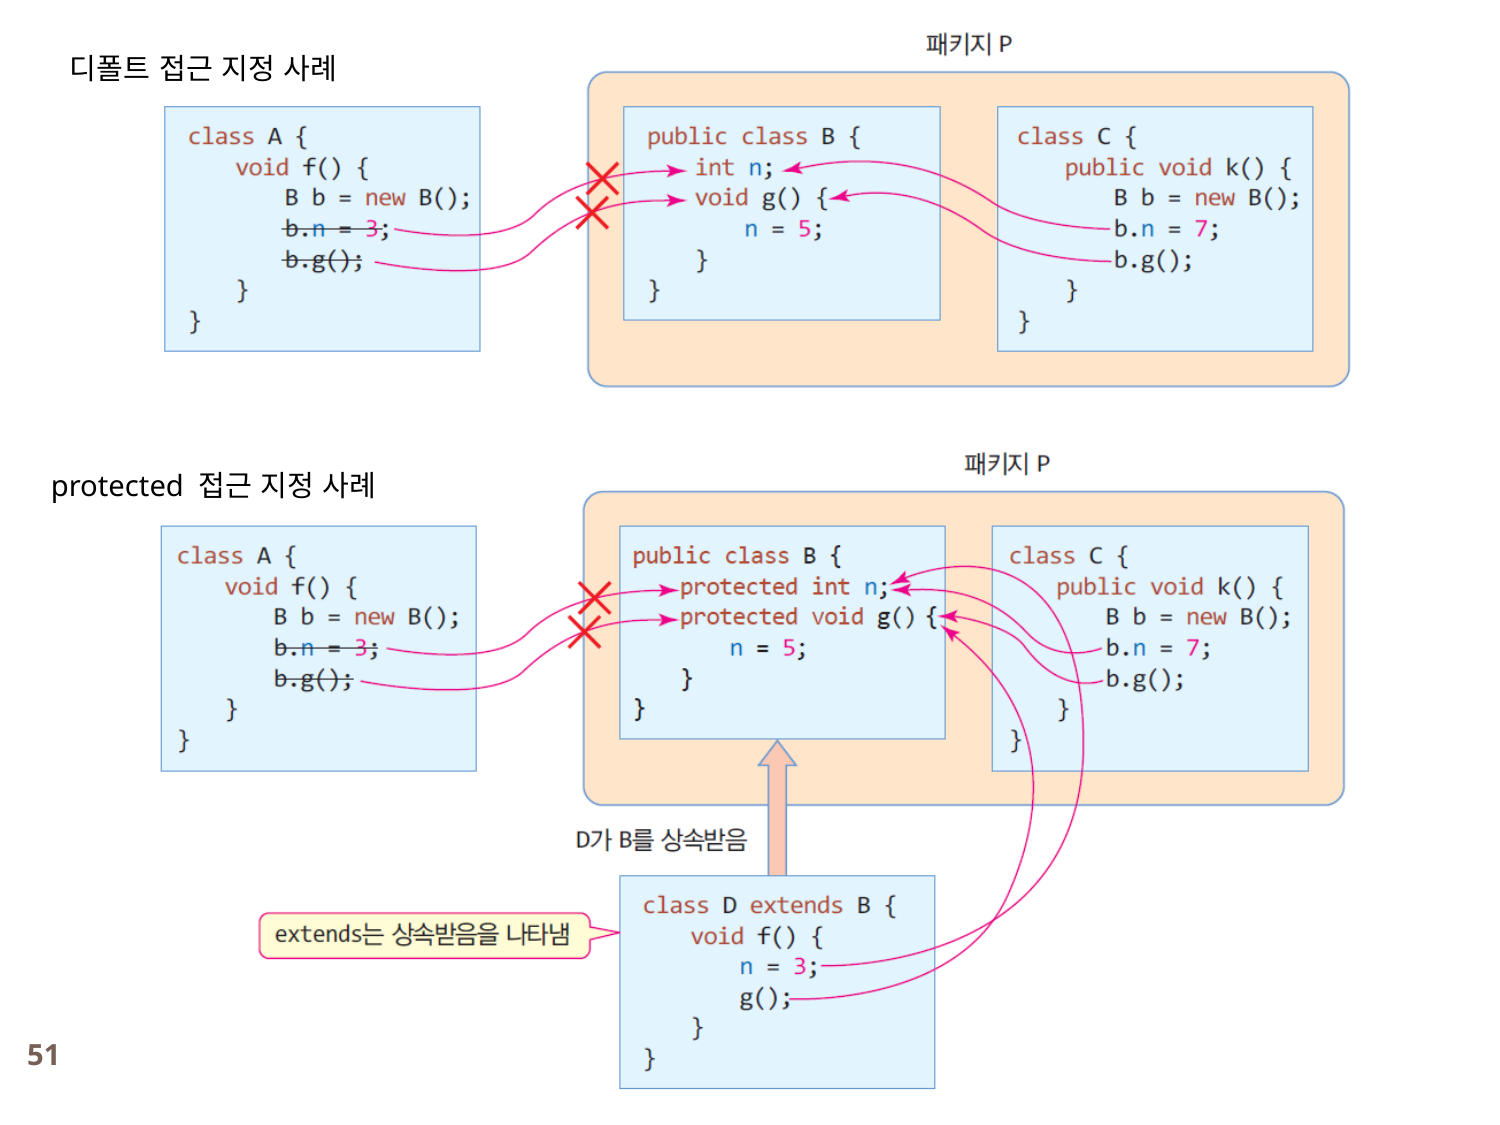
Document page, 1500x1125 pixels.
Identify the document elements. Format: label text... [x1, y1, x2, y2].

picture [147, 444, 1364, 1111]
text_box 디폴트 접근 지정 사례 [55, 42, 141, 93]
picture [147, 6, 1364, 398]
slide_number 51 [0, 1025, 88, 1088]
text_box protected 접근 지정 사례 [36, 460, 141, 510]
